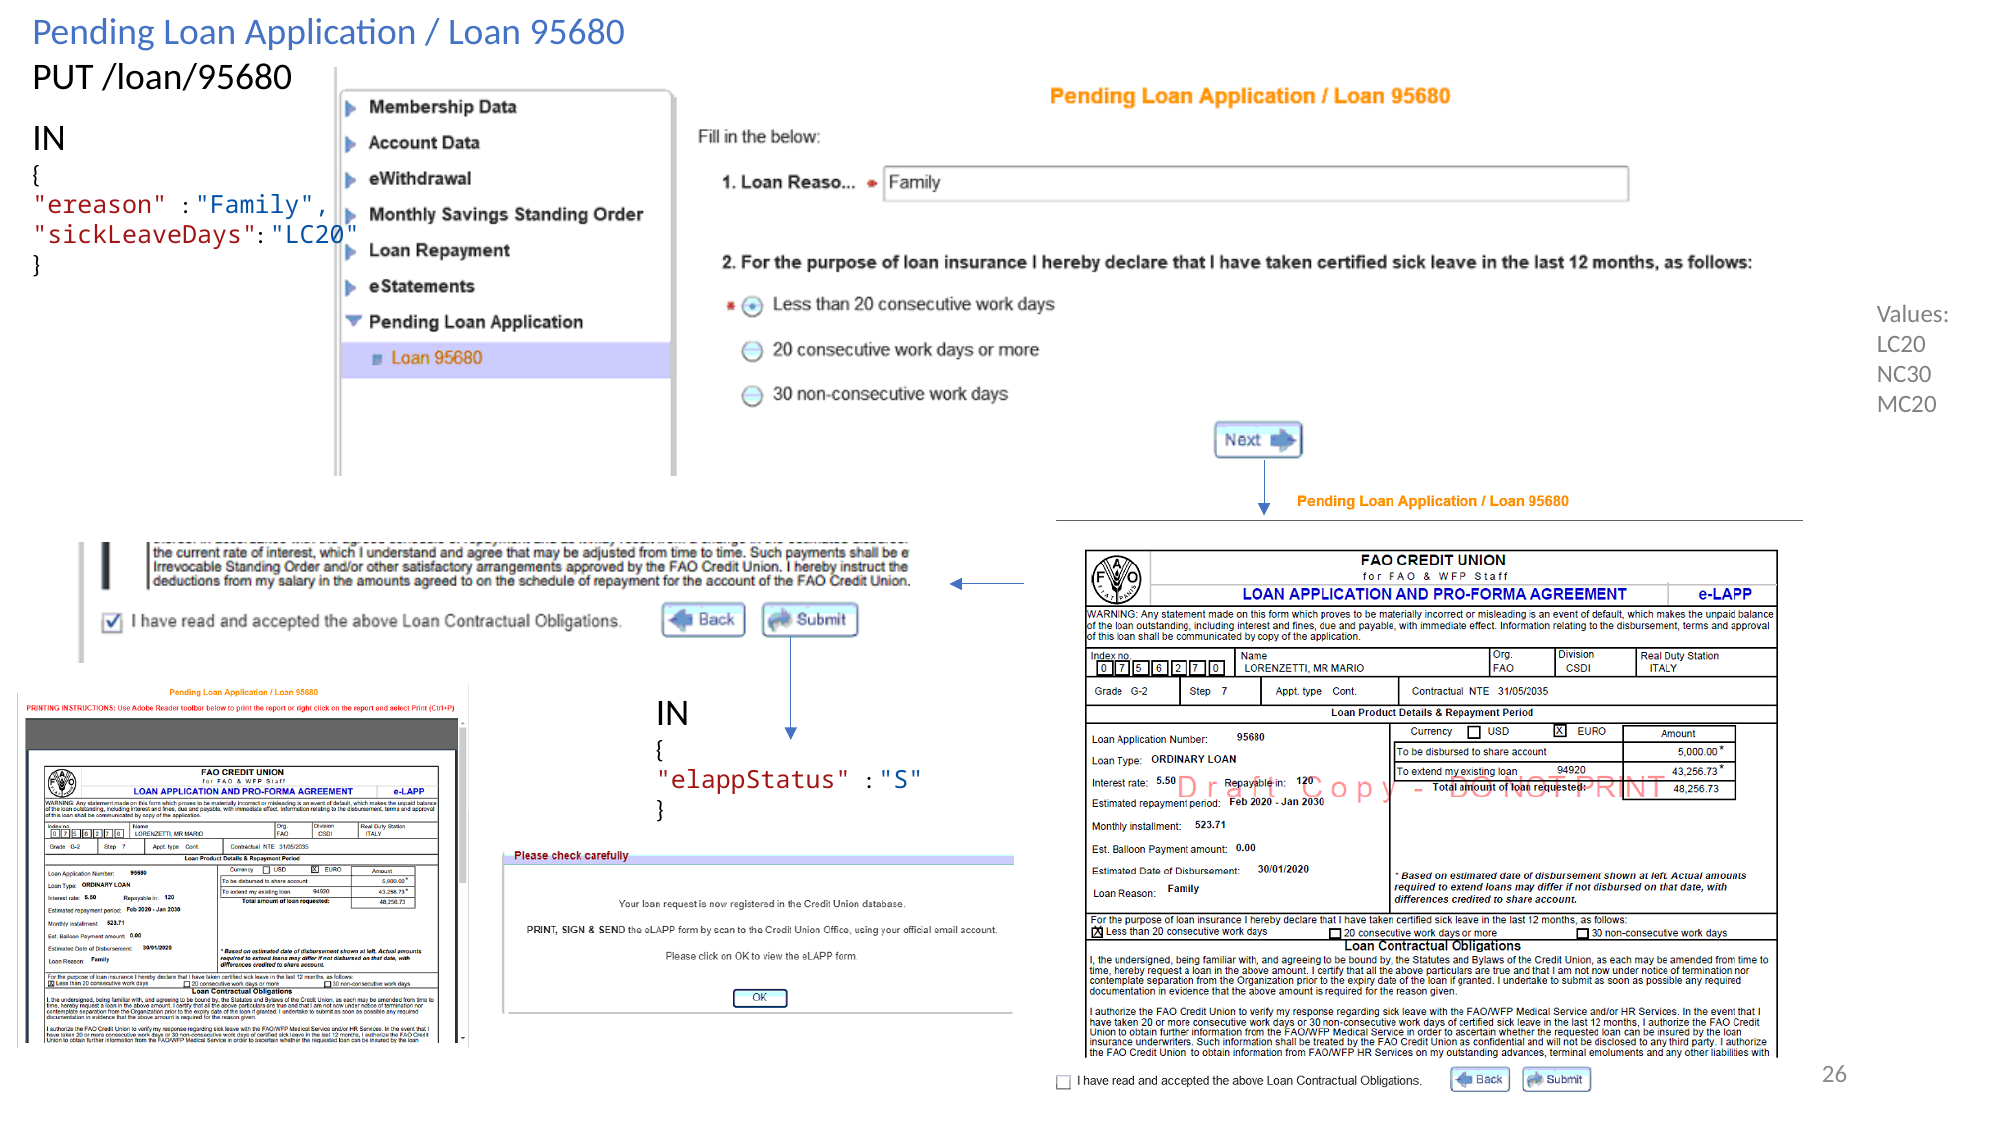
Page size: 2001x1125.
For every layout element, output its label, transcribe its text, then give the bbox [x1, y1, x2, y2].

text_box Values: LC20 NC30 MC20 [1862, 289, 1983, 425]
text_box IN { "ereason" : "Family", "sickLeaveDays": "LC20" } [17, 105, 324, 286]
text_box IN { "elappStatus" : "S" } [641, 680, 950, 831]
picture [324, 67, 1776, 476]
picture [501, 850, 1014, 1014]
picture [67, 542, 910, 664]
picture [17, 683, 469, 1048]
picture [1050, 487, 1803, 1106]
slide_number 26 [1803, 1042, 1863, 1103]
text_box Pending Loan Application / Loan 95680 PUT /loan/95680 [17, 0, 950, 105]
